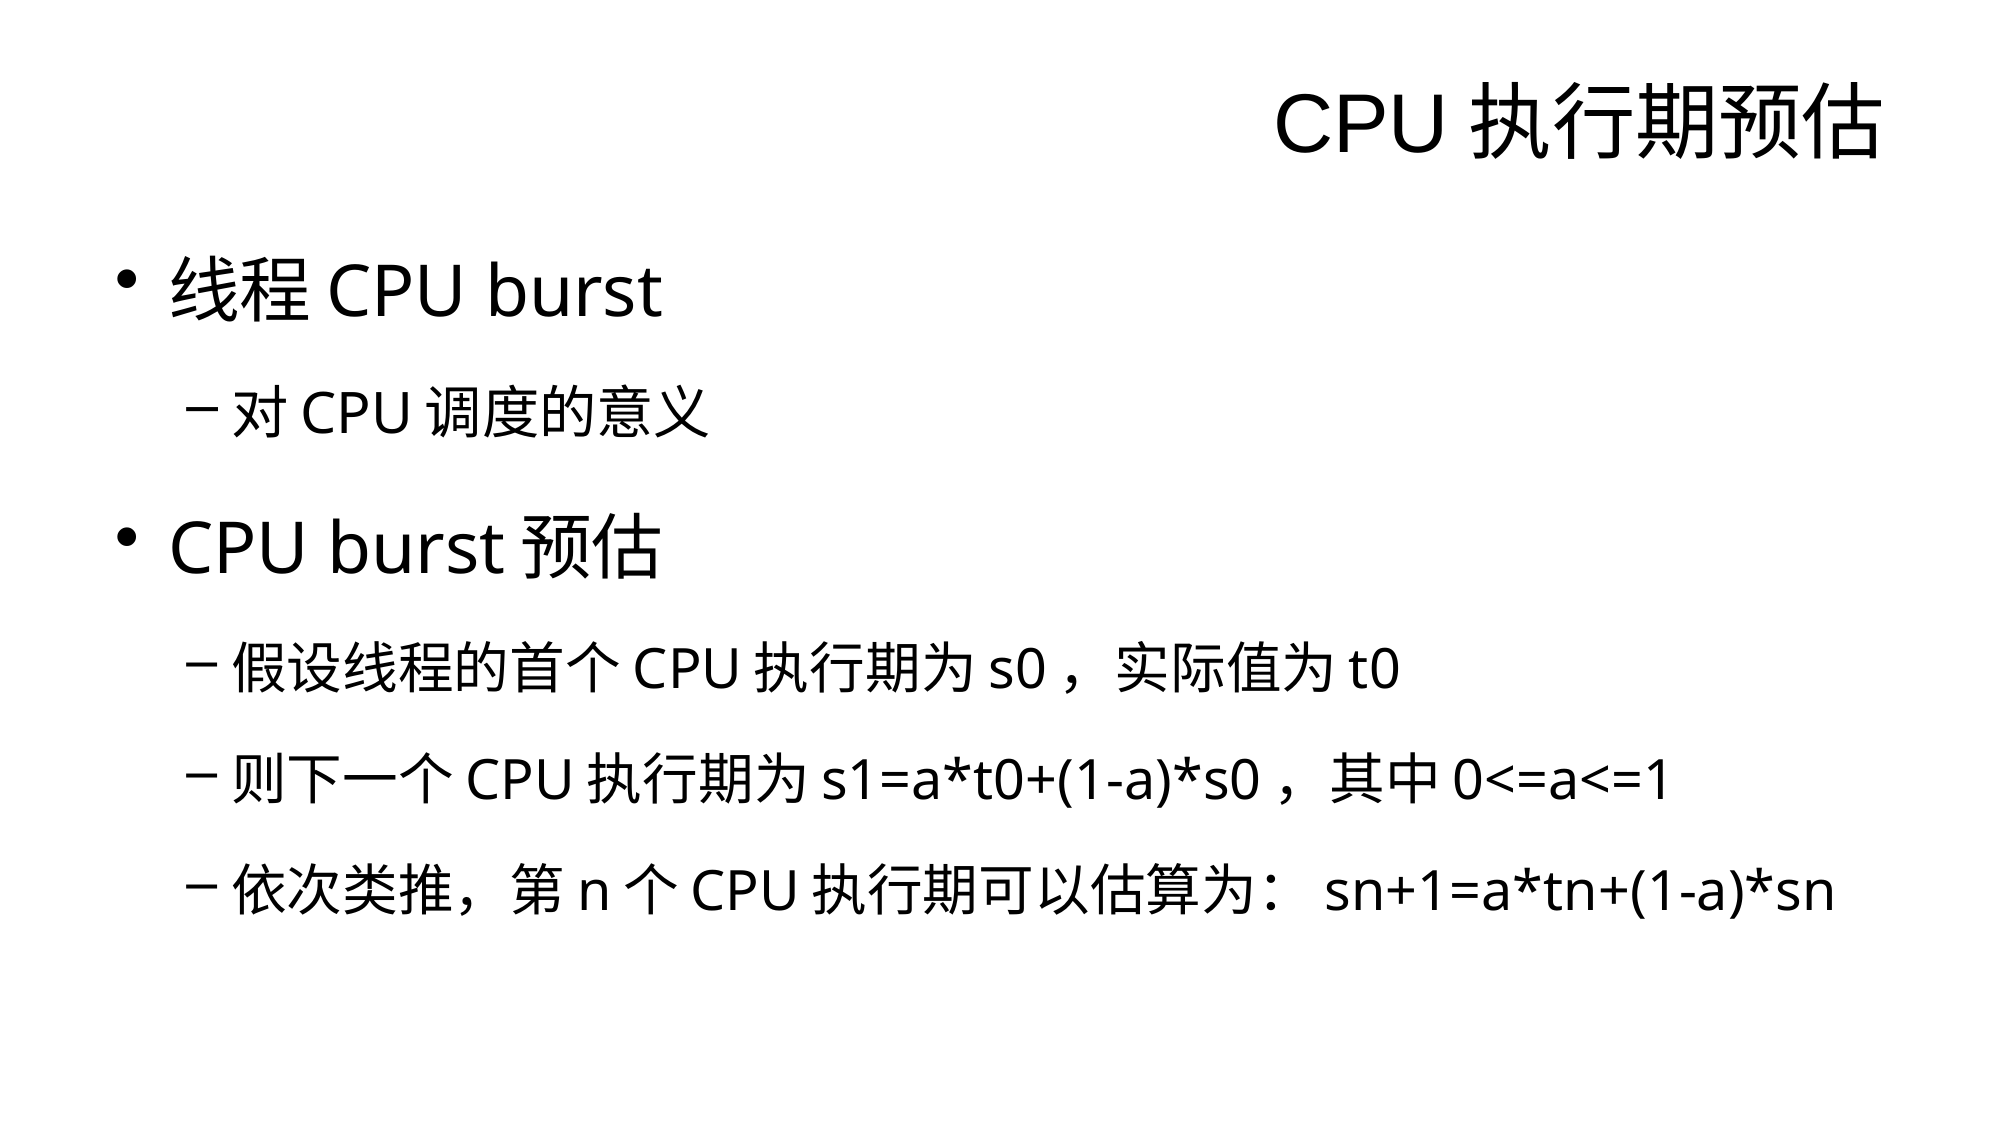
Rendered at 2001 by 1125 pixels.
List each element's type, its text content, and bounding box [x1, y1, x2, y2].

title CPU执行期预估 [99, 44, 1901, 193]
list 线程CPU burst 对CPU调度的意义 CPU burst预估 假设线程的首个CPU执行期为s0，实际值为t0 则下一个CPU执行期为s1=a*t0+(1-a)*s0，其中0<=a<=1 依次类推，第n个CPU执行期可以估算为：sn+1=a*tn+(1-a)*sn [99, 193, 1901, 1006]
